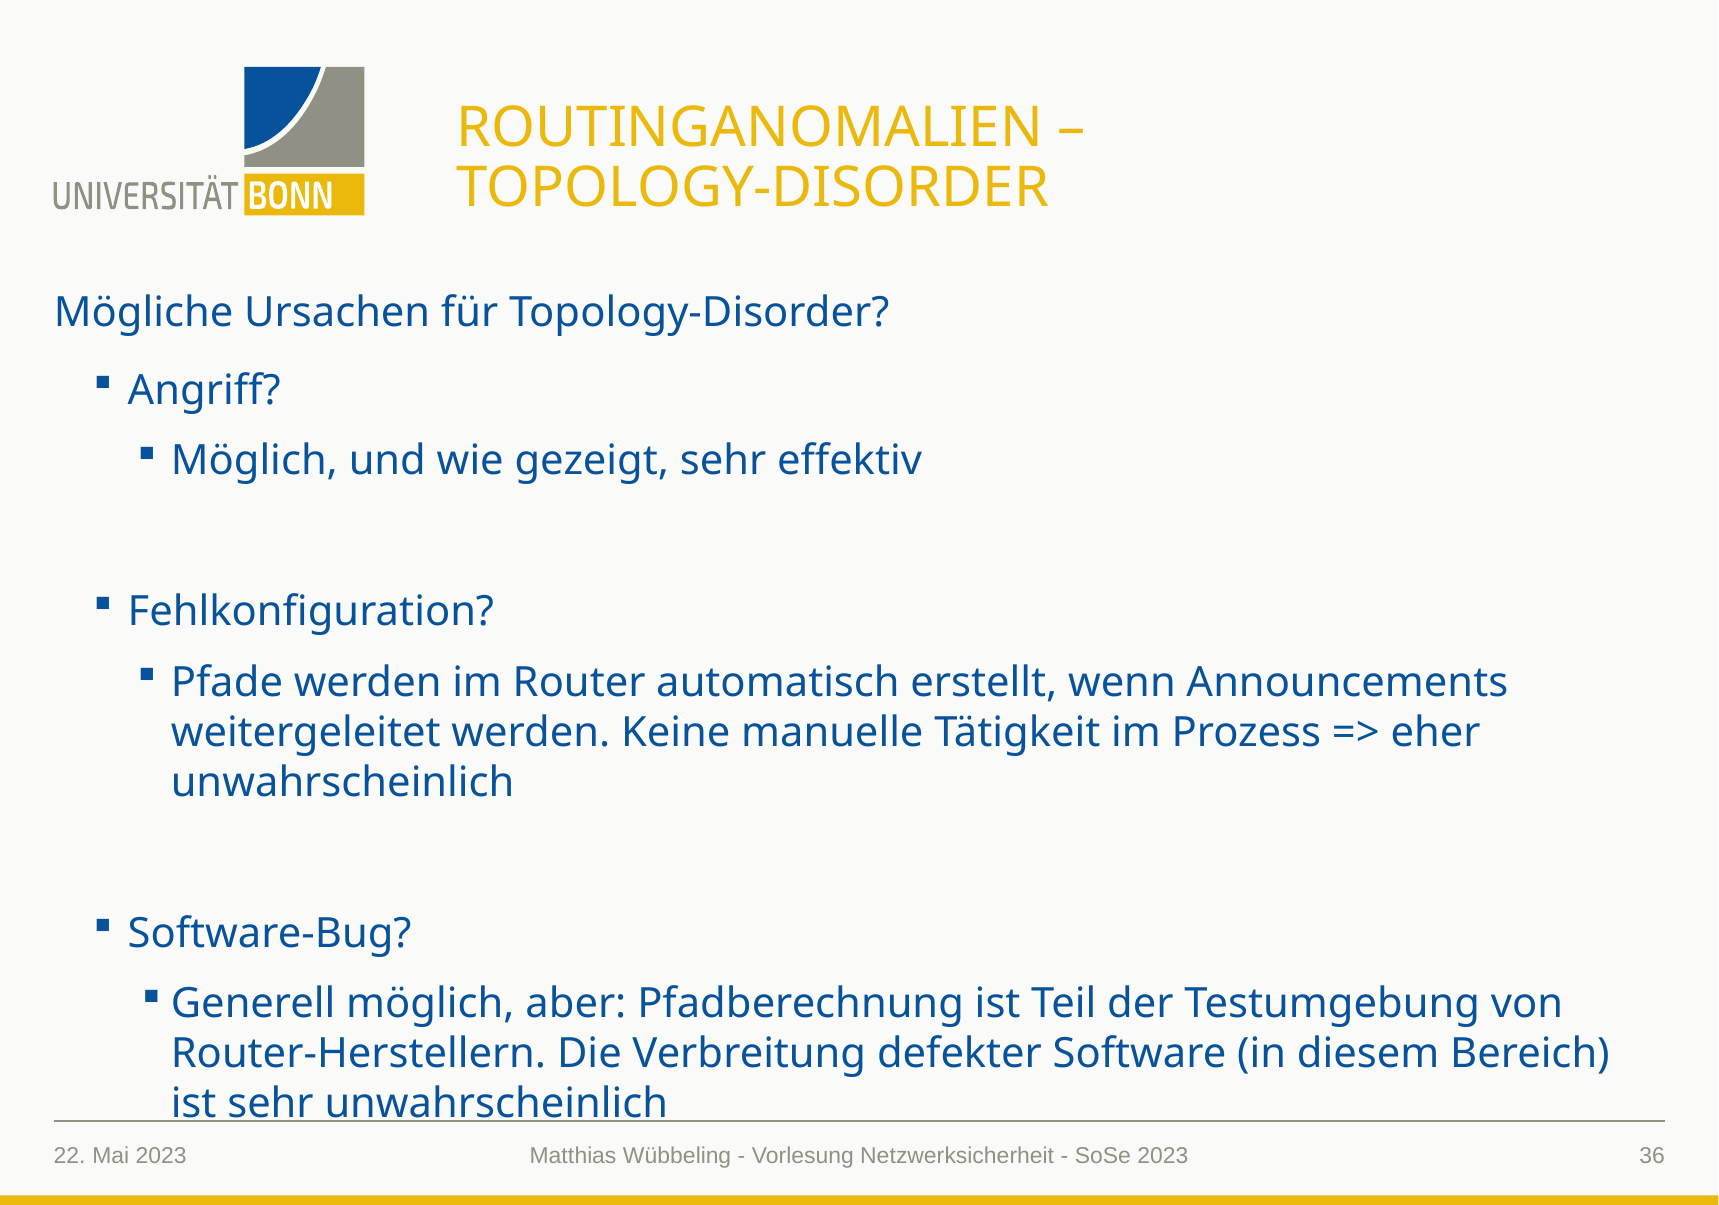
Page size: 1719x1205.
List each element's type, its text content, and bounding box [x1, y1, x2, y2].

slide_number 36 [1557, 1121, 1665, 1189]
footer Matthias Wübbeling - Vorlesung Netzwerksicherheit - SoSe 2023 [389, 1121, 1329, 1189]
list Mögliche Ursachen für Topology-Disorder? Angriff? Möglich, und wie gezeigt, sehr effektiv Fehlkonfiguration? Pfade werden im Router automatisch erstellt, wenn Announcements weitergeleitet werden. Keine manuelle Tätigkeit im Prozess => eher unwahrscheinlich Software-Bug? Generell möglich, aber: Pfadberechnung ist Teil der Testumgebung von Router-Herstellern. Die Verbreitung defekter Software (in diesem Bereich) ist sehr unwahrscheinlich [53, 284, 1665, 1055]
slide_number 22. Mai 2023 [53, 1121, 215, 1189]
title RoutingAnomalien – Topology-Disorder [456, 67, 1665, 218]
